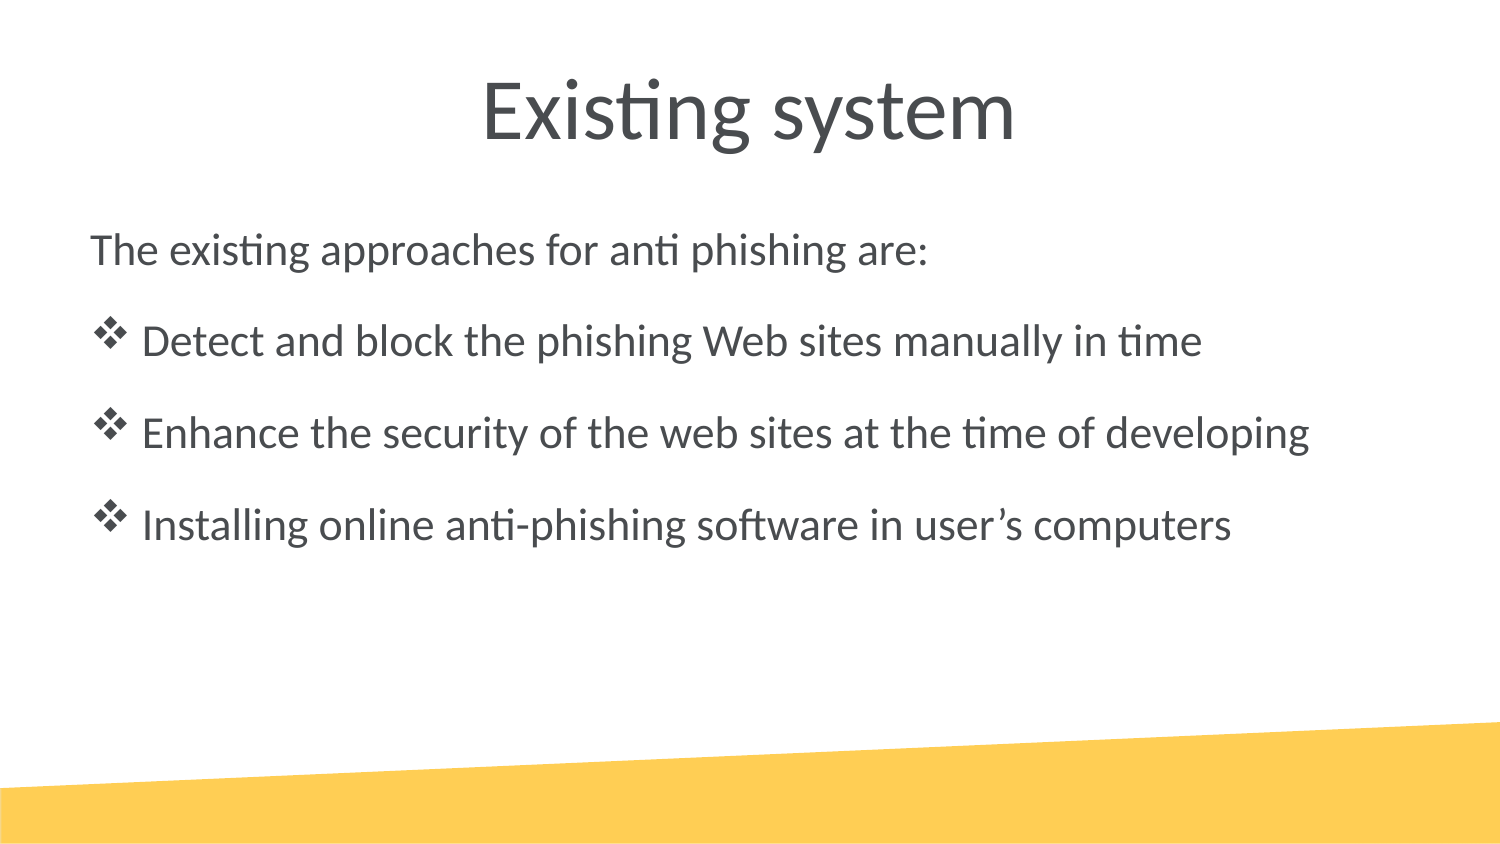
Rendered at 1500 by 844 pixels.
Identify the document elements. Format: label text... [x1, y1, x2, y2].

picture [0, 0, 1500, 788]
list The existing approaches for anti phishing are: Detect and block the phishing Web sites manually in time Enhance the security of the web sites at the time of developing Installing online anti-phishing software in user’s computers [75, 184, 1422, 674]
title Existing system [75, 33, 1425, 175]
